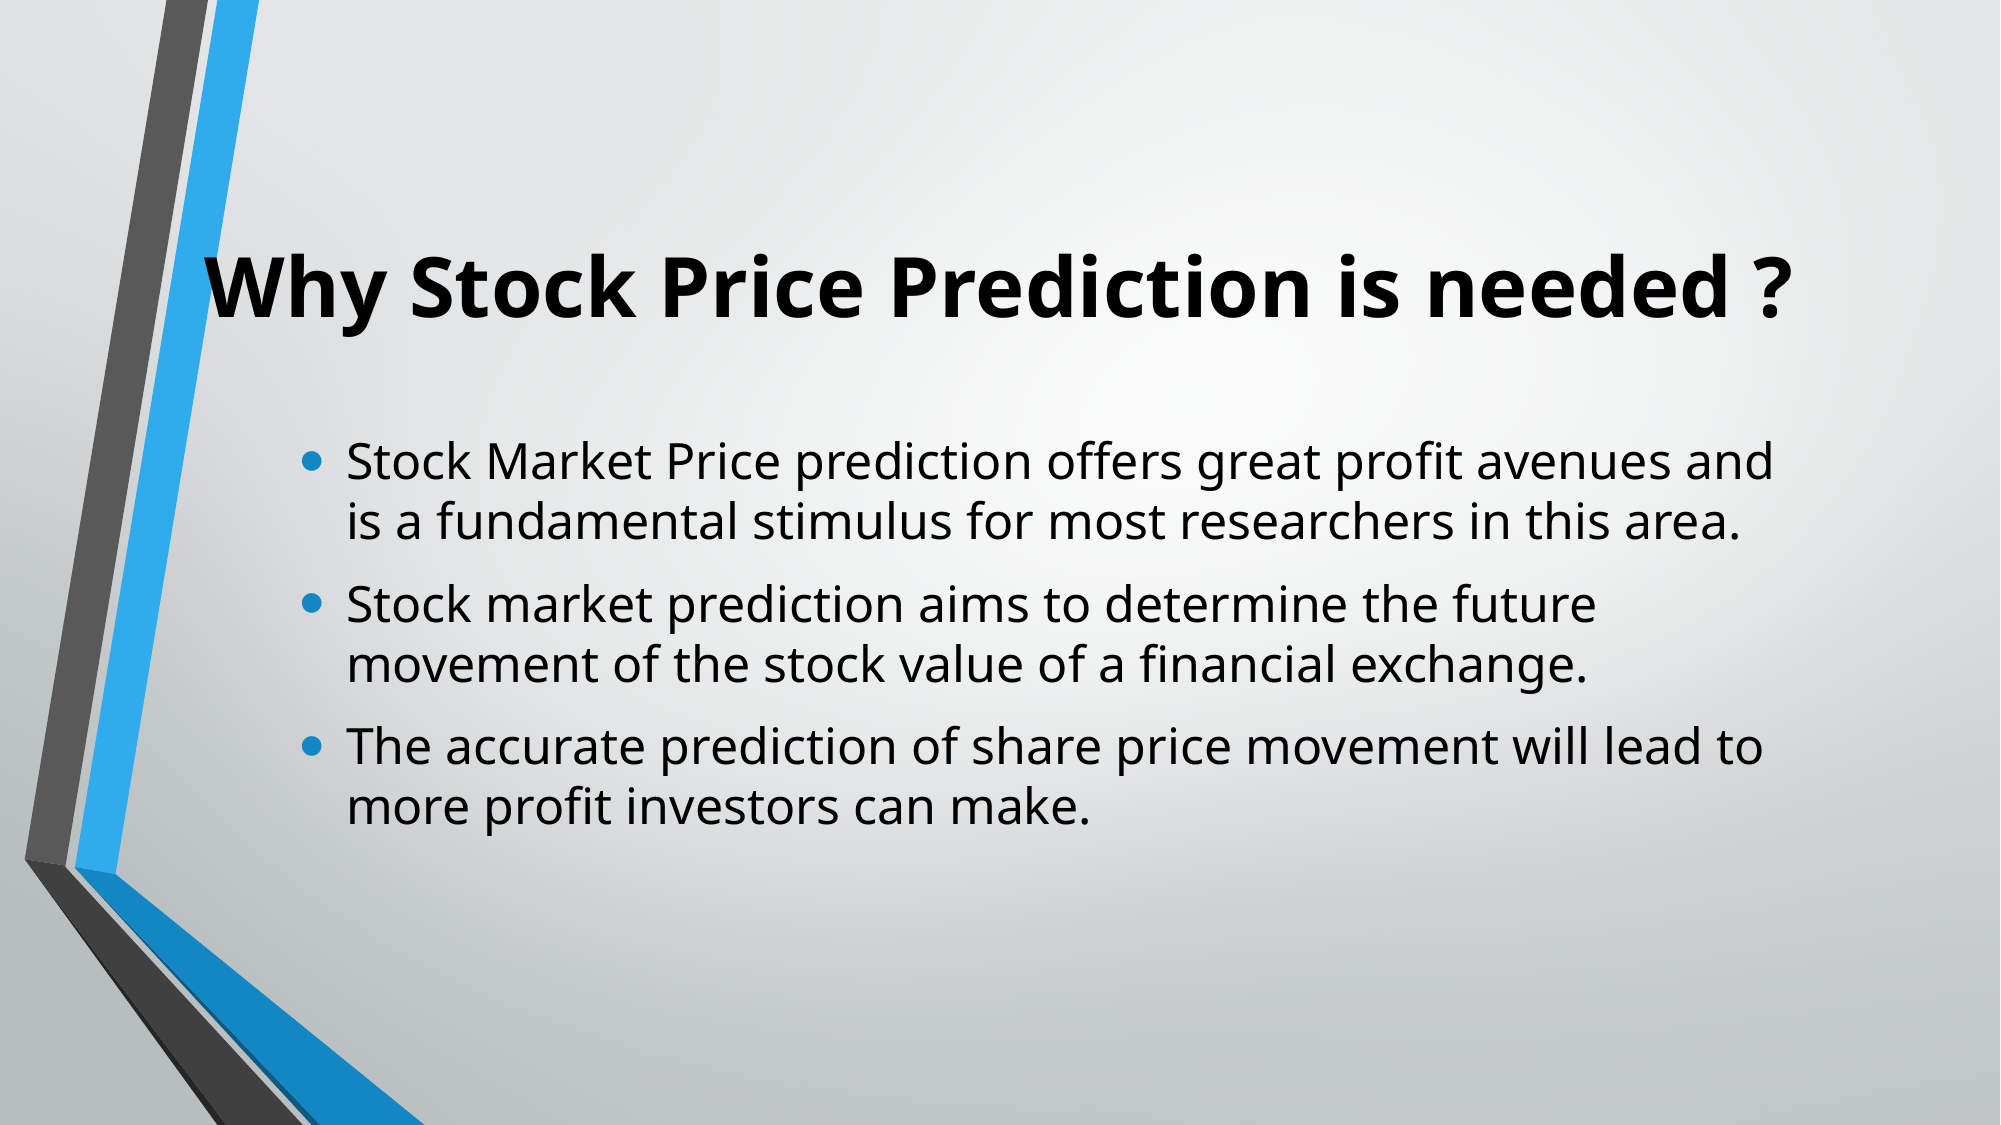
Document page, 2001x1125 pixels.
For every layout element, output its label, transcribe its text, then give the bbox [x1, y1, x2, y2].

list Stock Market Price prediction offers great profit avenues and is a fundamental stimulus for most researchers in this area. Stock market prediction aims to determine the future movement of the stock value of a financial exchange. The accurate prediction of share price movement will lead to more profit investors can make. [284, 310, 1825, 954]
title Why Stock Price Prediction is needed ? [174, 217, 1825, 352]
